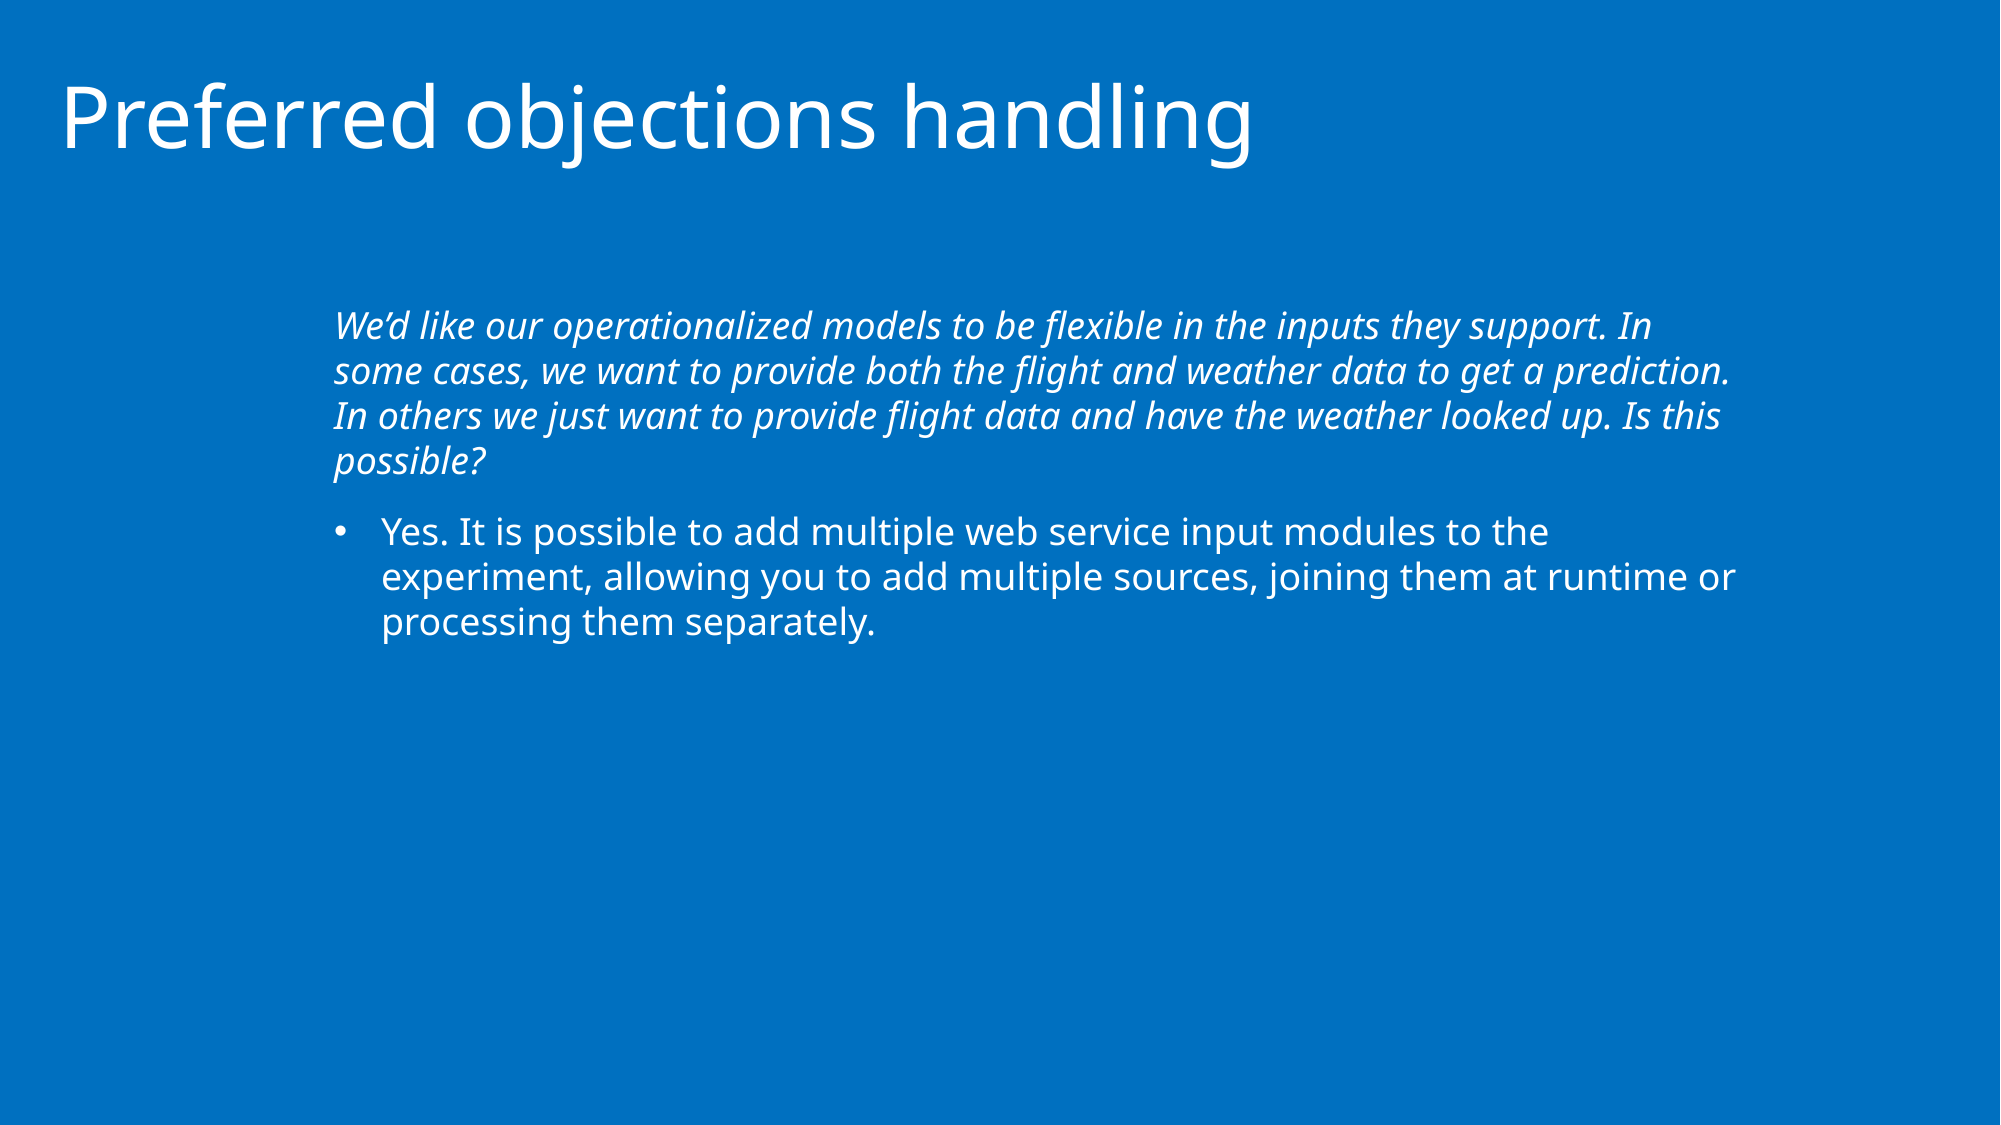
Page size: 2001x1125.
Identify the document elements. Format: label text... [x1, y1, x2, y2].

title Preferred objections handling [44, 47, 1930, 195]
text_box We’d like our operationalized models to be flexible in the inputs they support. In some cases, we want to provide both the flight and weather data to get a prediction. In others we just want to provide flight data and have the weather looked up. Is this possible? Yes. It is possible to add multiple web service input modules to the experiment, allowing you to add multiple sources, joining them at runtime or processing them separately. [312, 284, 1773, 661]
